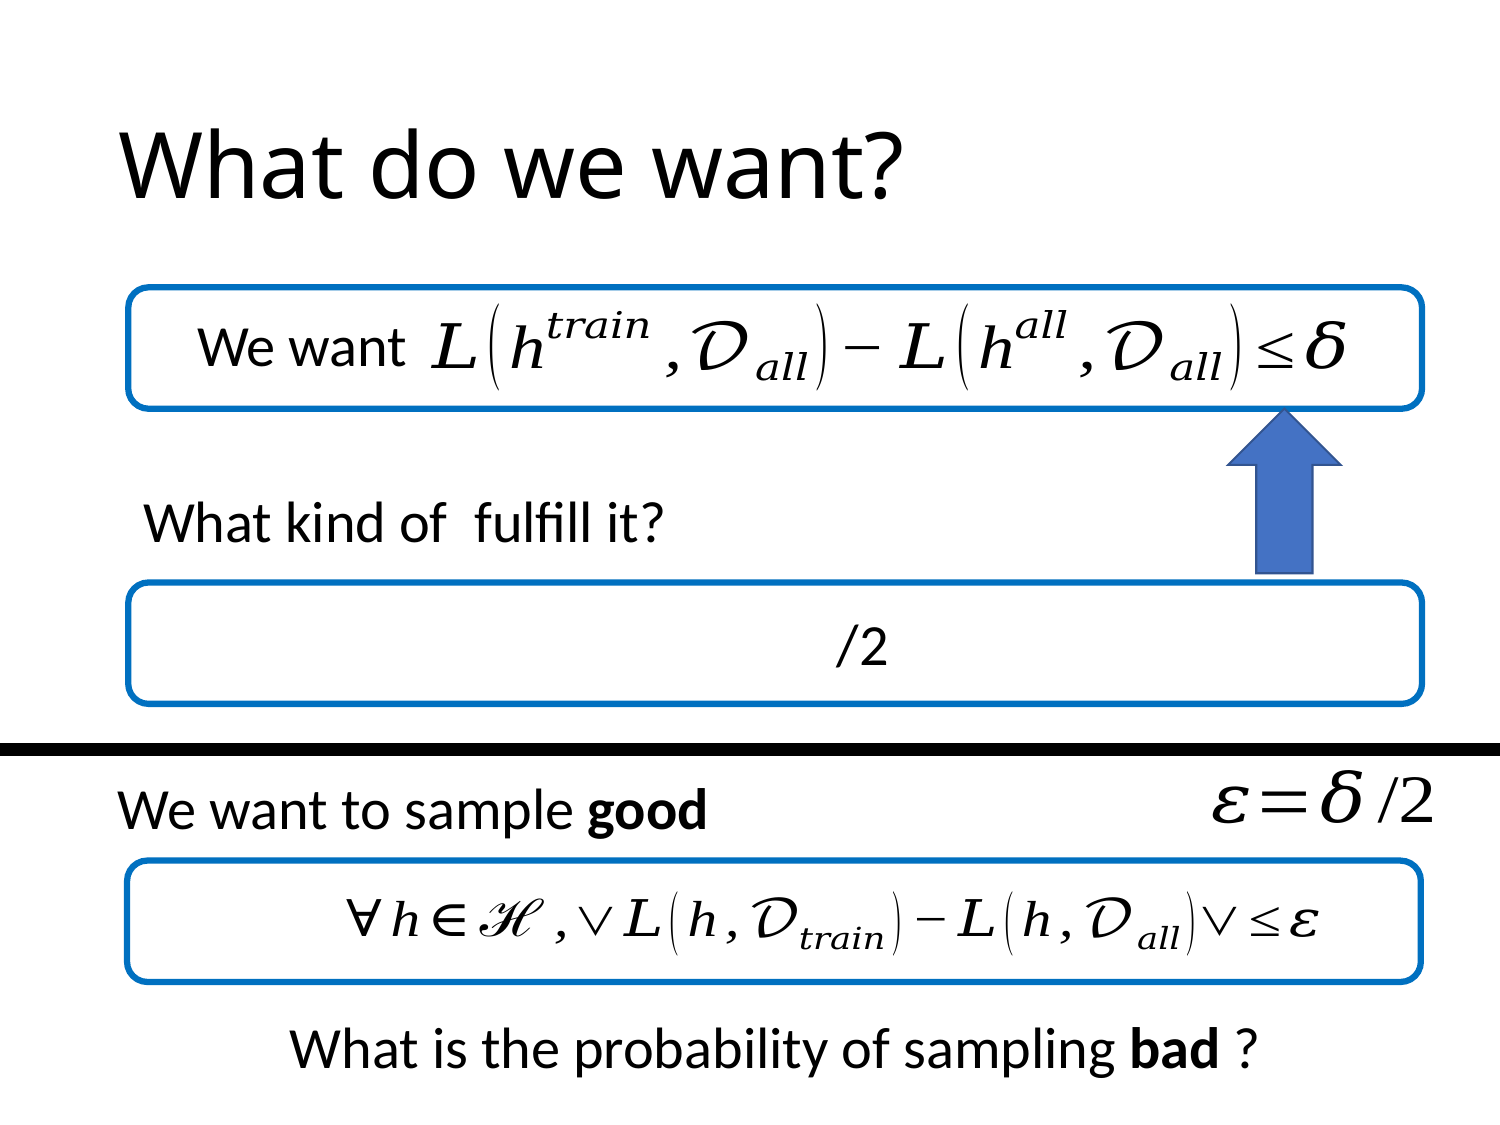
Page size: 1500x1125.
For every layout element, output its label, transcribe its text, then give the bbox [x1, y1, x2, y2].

list [103, 299, 1397, 743]
text_box [125, 859, 1422, 984]
list [103, 756, 1397, 1014]
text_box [128, 287, 1423, 409]
title What do we want? [103, 59, 1397, 278]
text_box [127, 581, 1424, 705]
text_box [1225, 409, 1344, 575]
